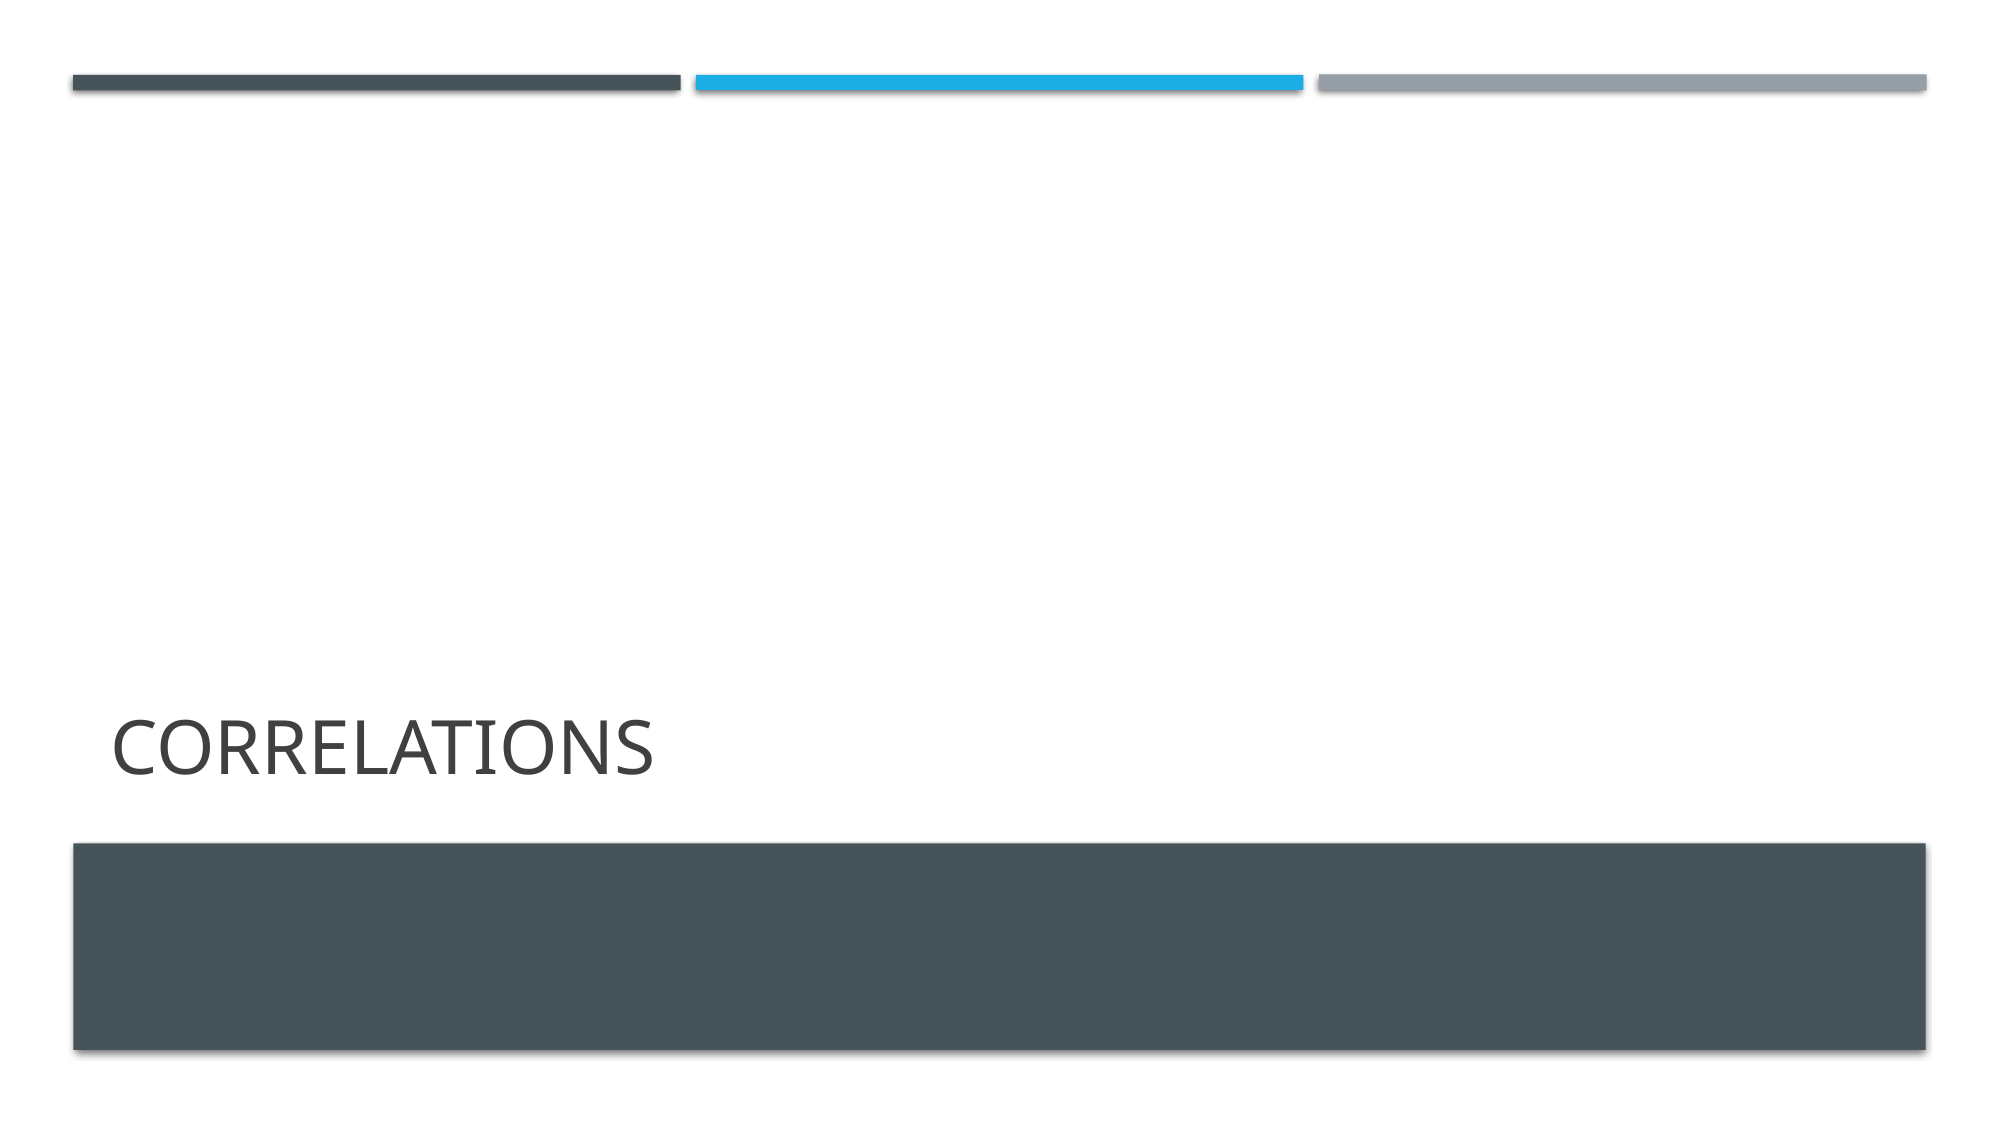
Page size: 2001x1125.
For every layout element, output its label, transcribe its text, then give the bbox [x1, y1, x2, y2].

title CORRELATIONS [95, 657, 1905, 797]
